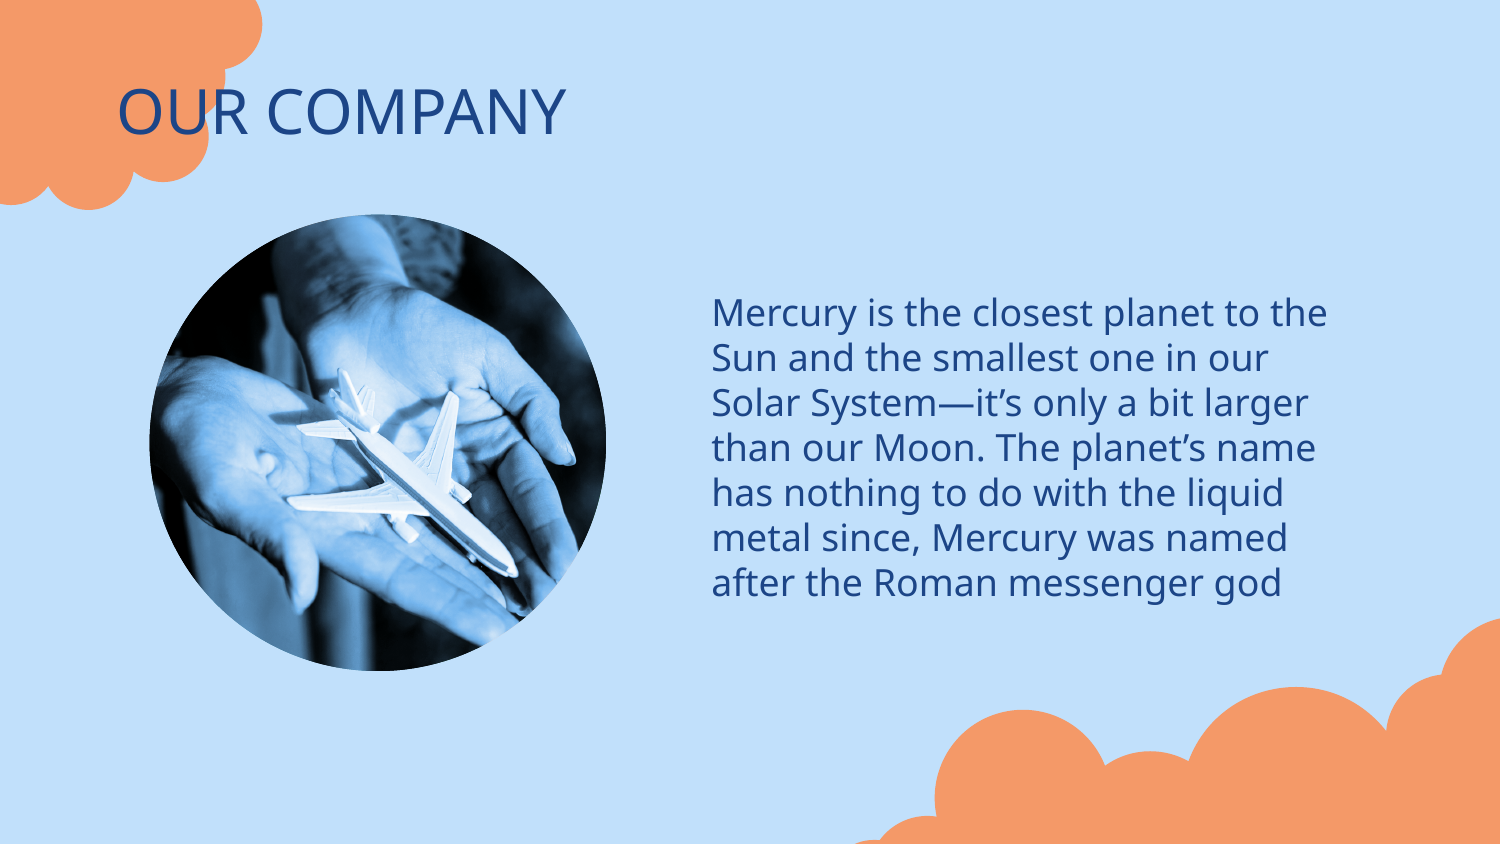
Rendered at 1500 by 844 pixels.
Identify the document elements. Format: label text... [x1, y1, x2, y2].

text_box [854, 618, 1500, 844]
picture [149, 214, 607, 672]
title OUR COMPANY [101, 67, 878, 163]
text_box [0, 0, 263, 210]
list Mercury is the closest planet to the Sun and the smallest one in our Solar System—it’s only a bit larger than our Moon. The planet’s name has nothing to do with the liquid metal since, Mercury was named after the Roman messenger god [696, 275, 1353, 619]
